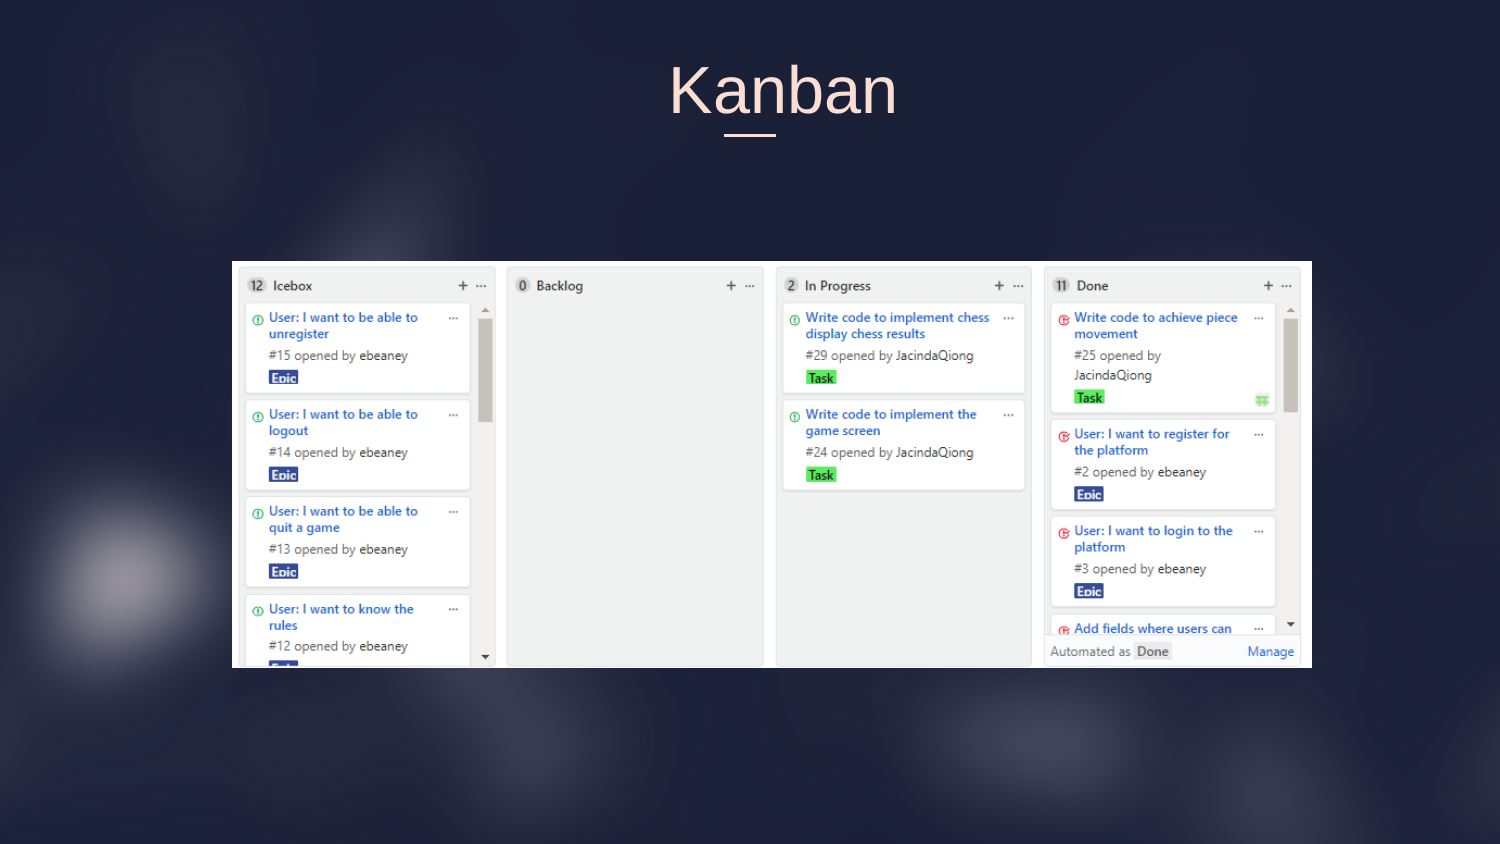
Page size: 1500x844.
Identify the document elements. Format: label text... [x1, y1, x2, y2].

picture [0, 0, 1500, 844]
text_box Kanban [654, 39, 914, 135]
